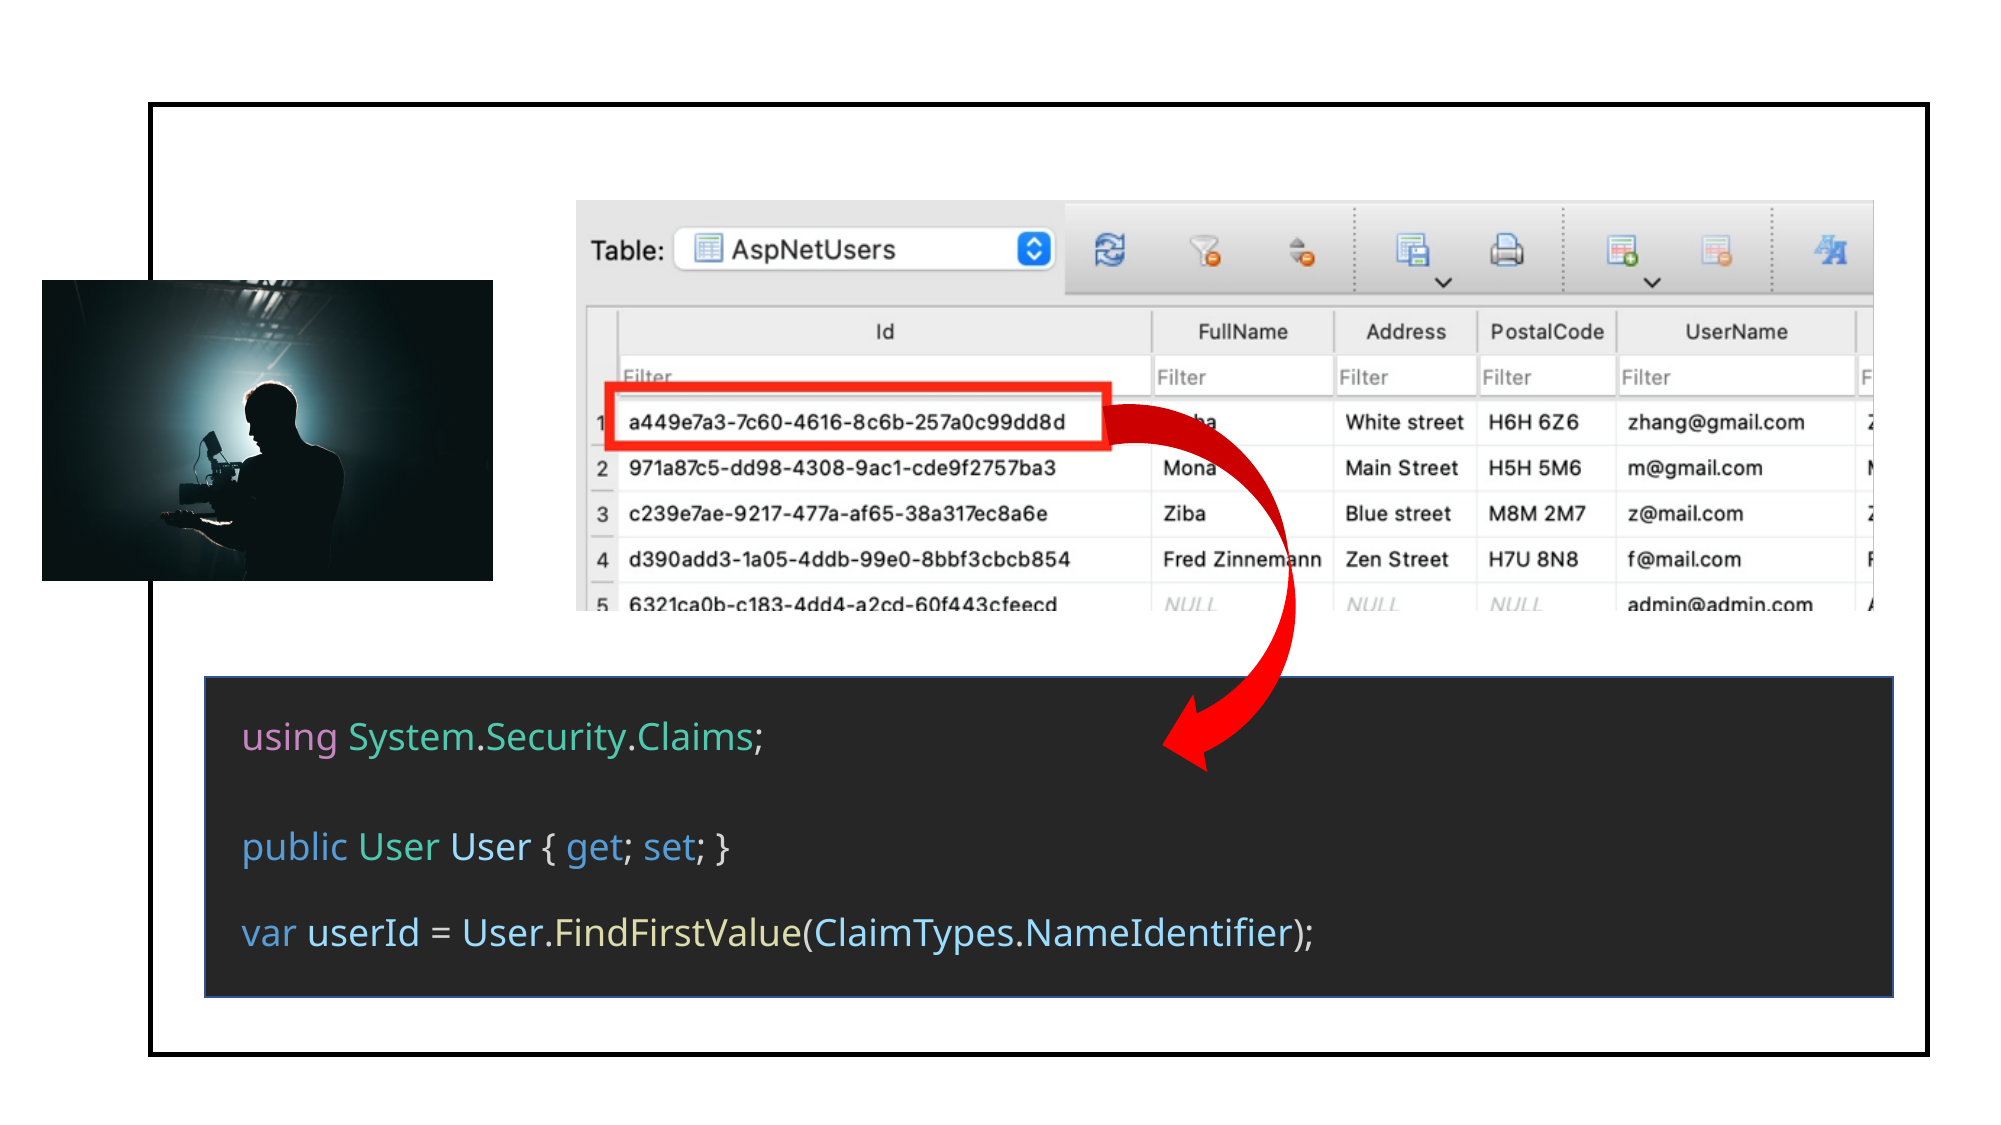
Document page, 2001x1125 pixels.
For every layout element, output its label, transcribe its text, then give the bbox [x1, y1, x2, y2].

picture [576, 200, 1875, 611]
text_box [204, 676, 1894, 998]
text_box using System.Security.Claims; [226, 705, 966, 766]
text_box var userId = User.FindFirstValue(ClaimTypes.NameIdentifier); [226, 901, 1624, 962]
text_box [149, 104, 1929, 1055]
text_box public User User { get; set; } [226, 815, 945, 876]
text_box [1160, 611, 1297, 774]
picture [42, 280, 493, 581]
